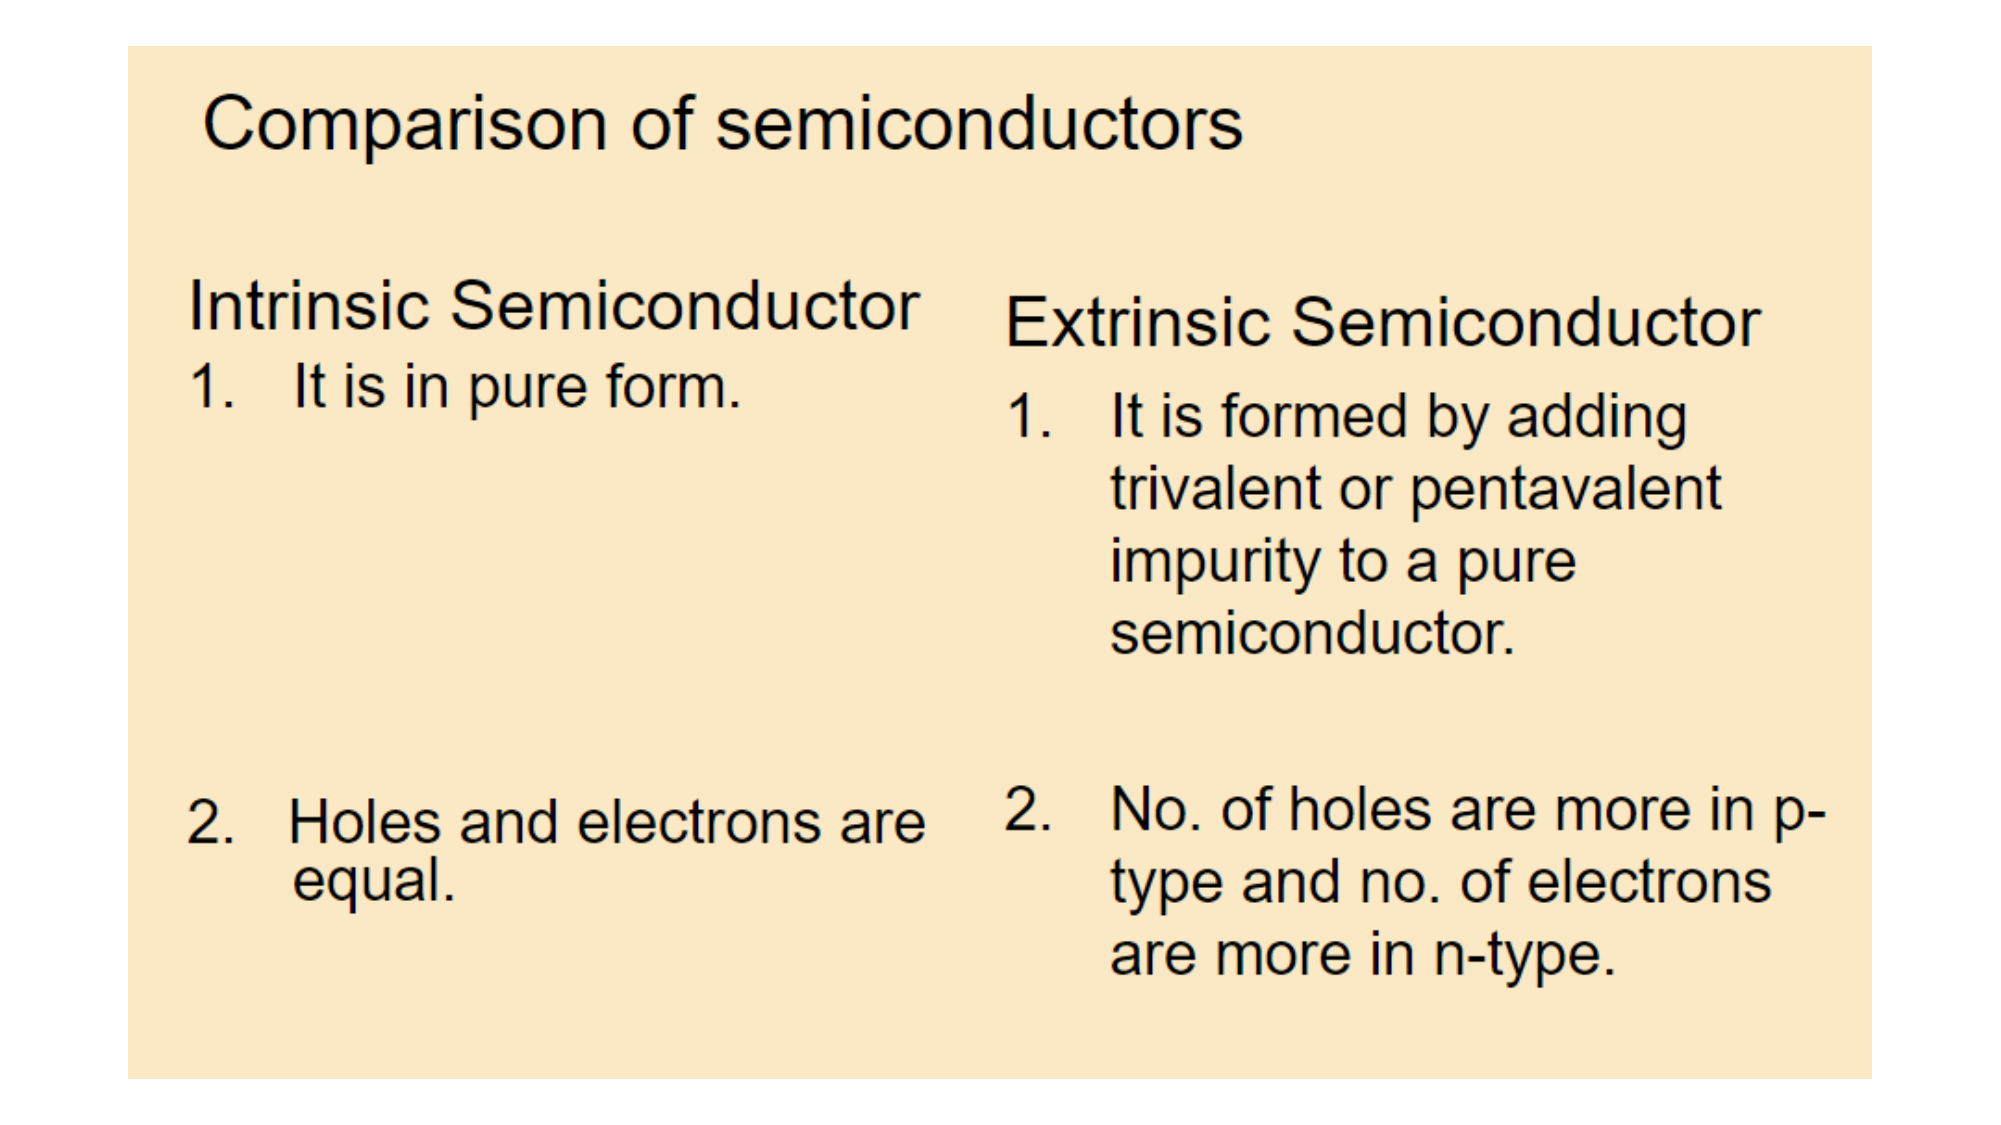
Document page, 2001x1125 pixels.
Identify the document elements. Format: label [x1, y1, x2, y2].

picture [128, 46, 1872, 1079]
